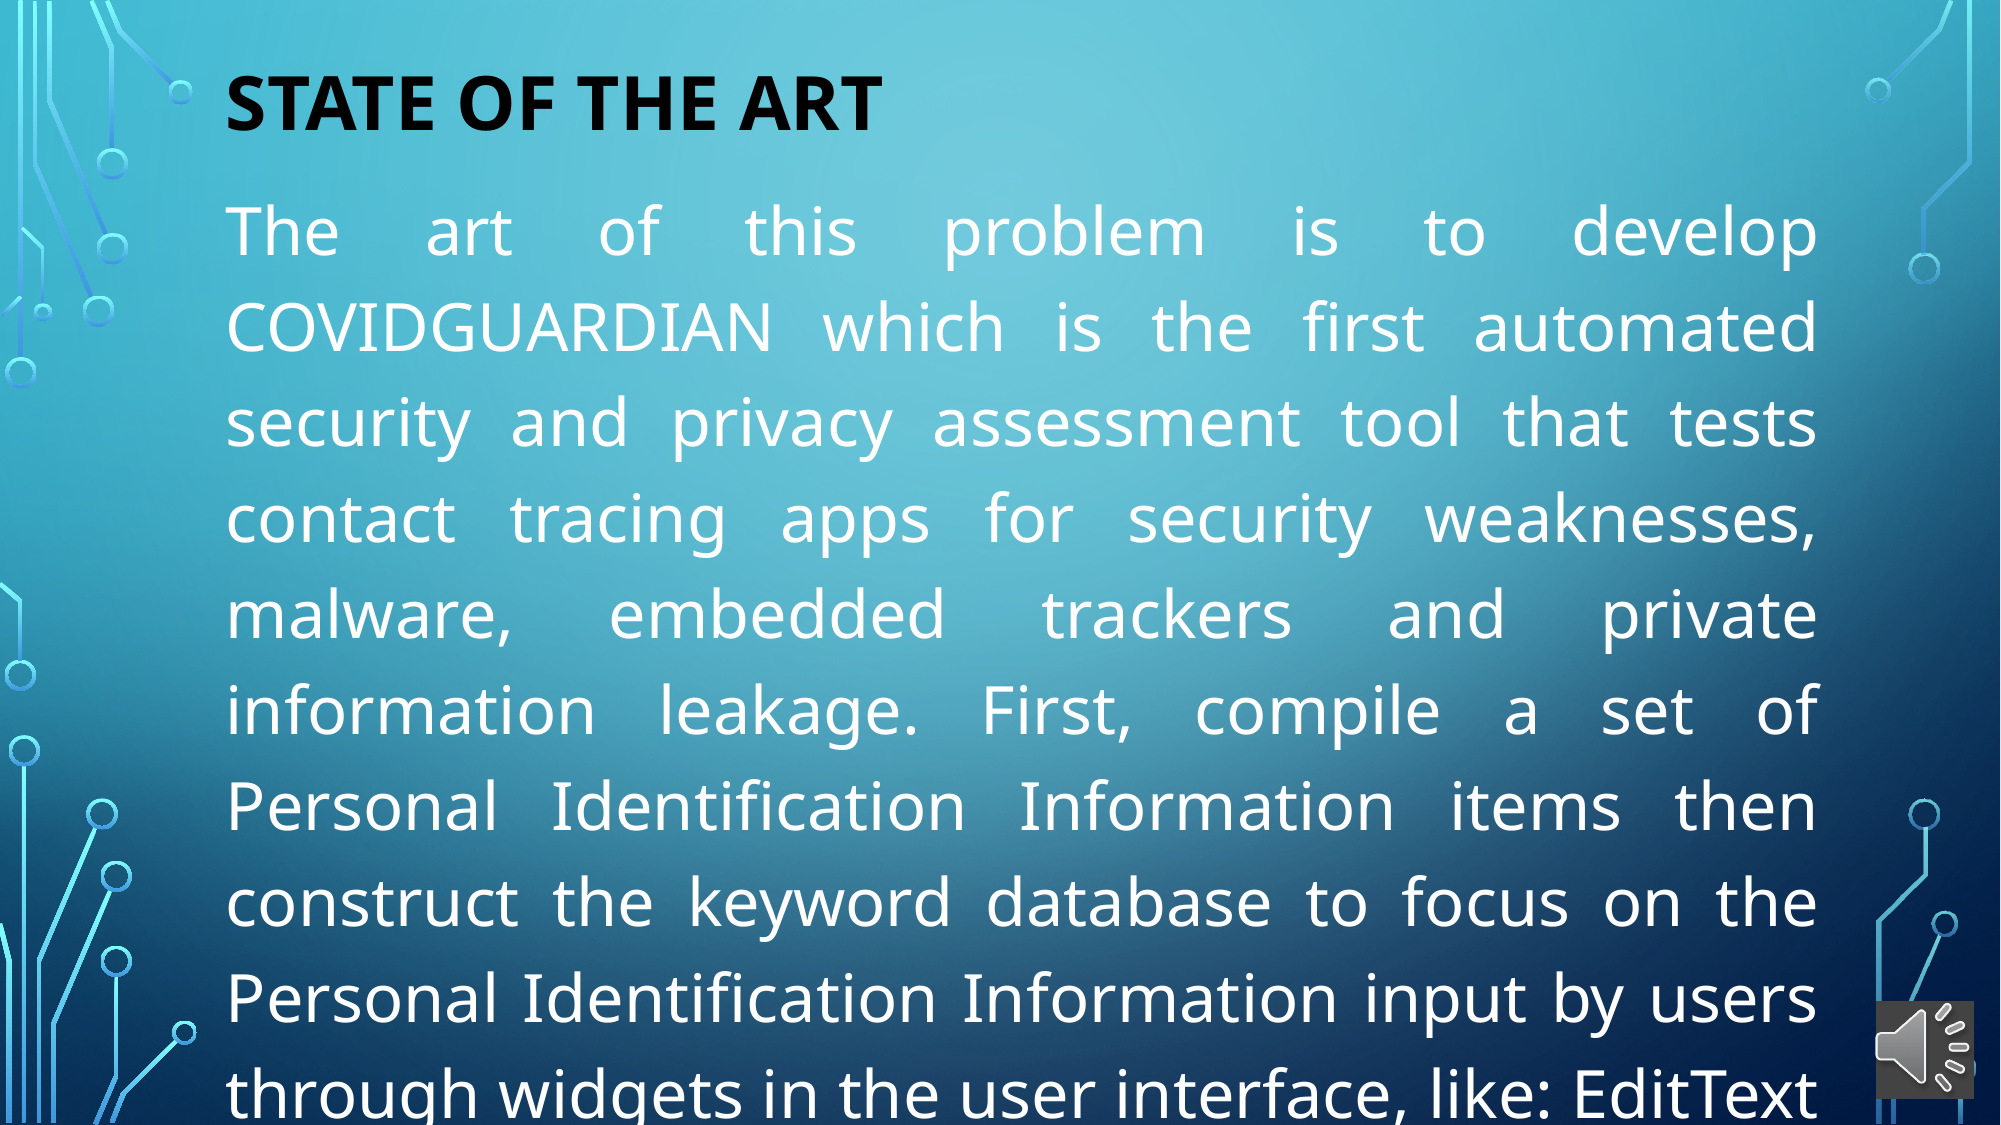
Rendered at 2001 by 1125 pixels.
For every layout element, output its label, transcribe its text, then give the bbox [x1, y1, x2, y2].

list The art of this problem is to develop COVIDGUARDIAN which is the first automated security and privacy assessment tool that tests contact tracing apps for security weaknesses, malware, embedded trackers and private information leakage. First, compile a set of Personal Identification Information items then construct the keyword database to focus on the Personal Identification Information input by users through widgets in the user interface, like: EditText then decompile the Android APKs and extract all strings defined [210, 164, 1836, 975]
picture [1874, 999, 1976, 1101]
title State of the art [210, 24, 1836, 164]
